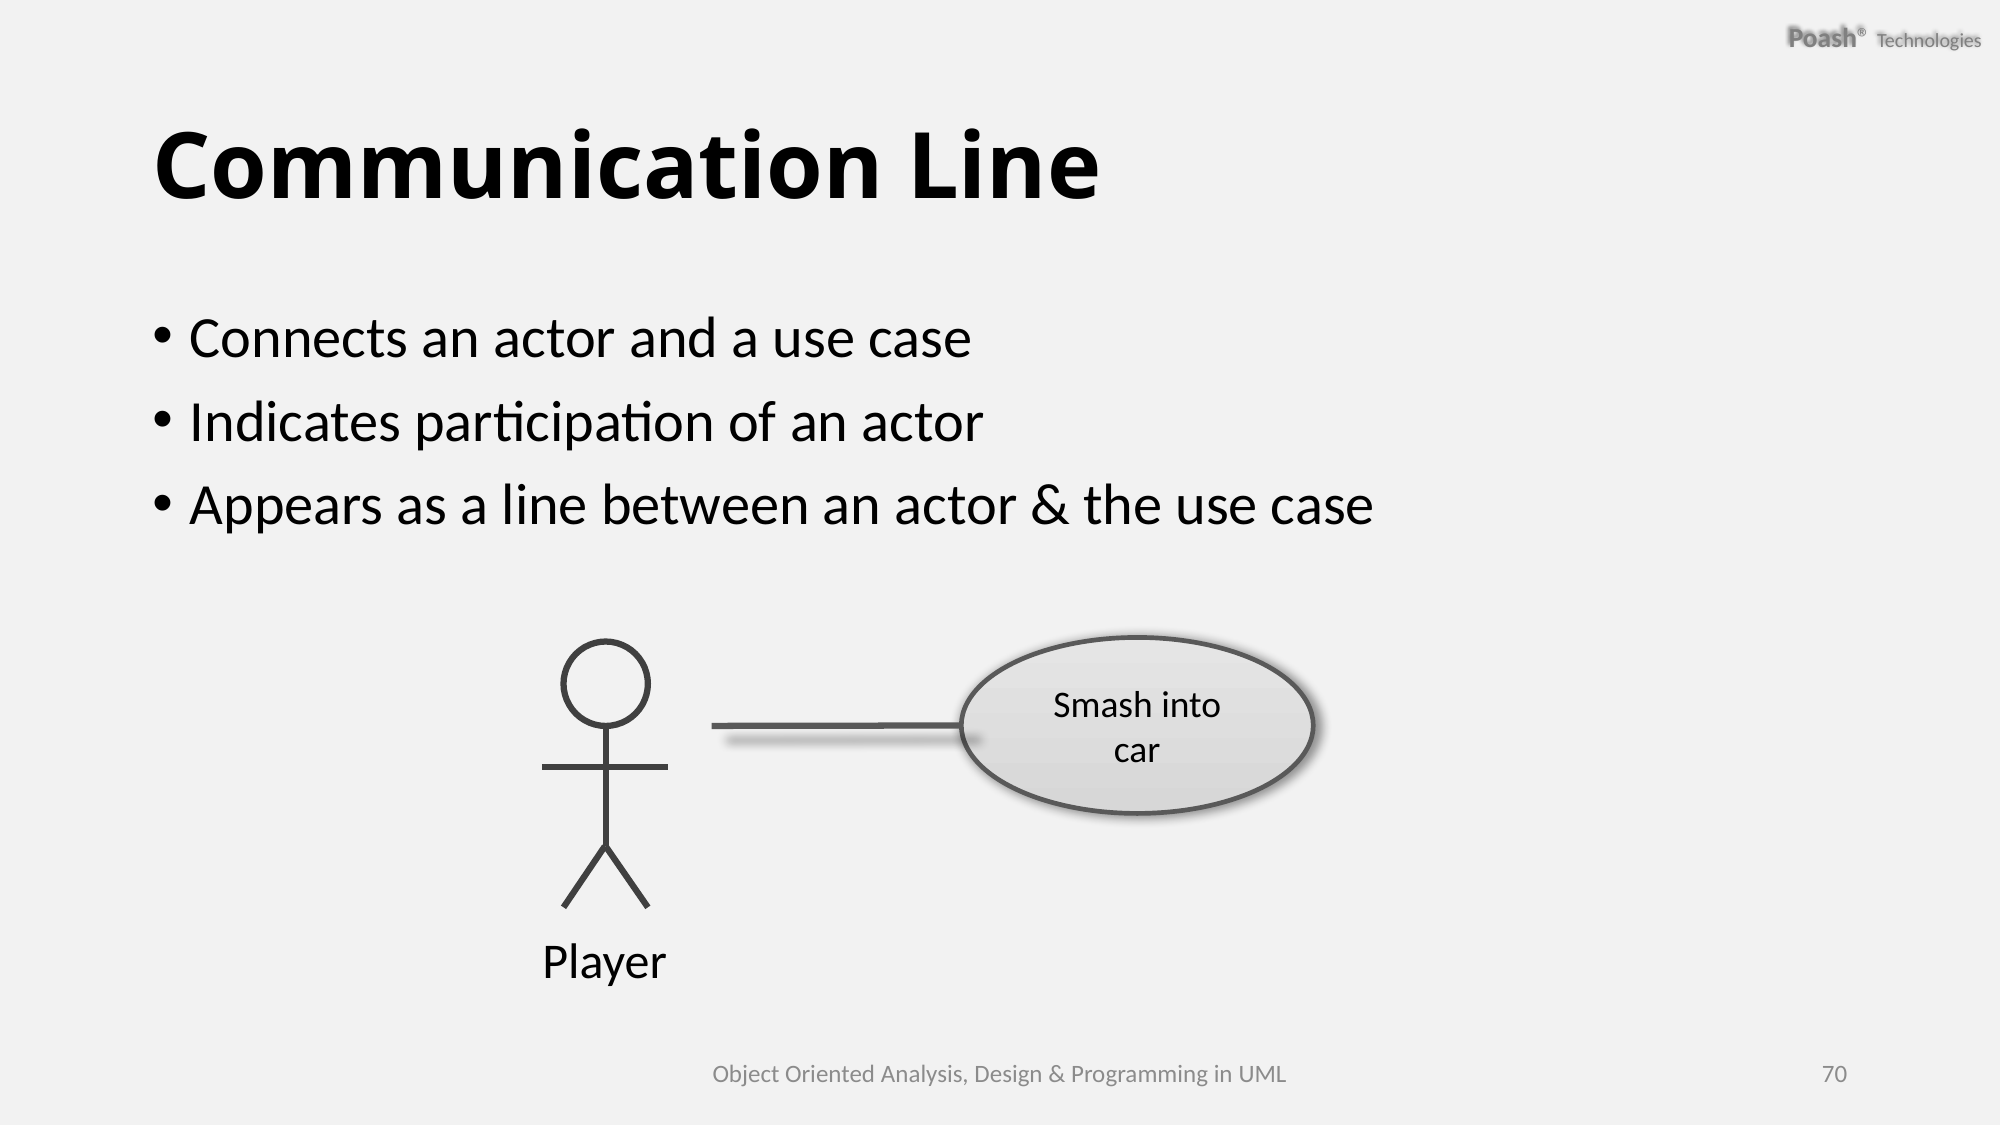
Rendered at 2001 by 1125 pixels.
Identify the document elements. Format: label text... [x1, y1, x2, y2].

footer Object Oriented Analysis, Design & Programming in UML [662, 1042, 1338, 1103]
title Communication Line [137, 59, 1863, 278]
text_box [506, 637, 1314, 997]
slide_number 70 [1412, 1042, 1863, 1103]
list Connects an actor and a use case Indicates participation of an actor Appears as a line between an actor & the use case [137, 299, 1863, 576]
